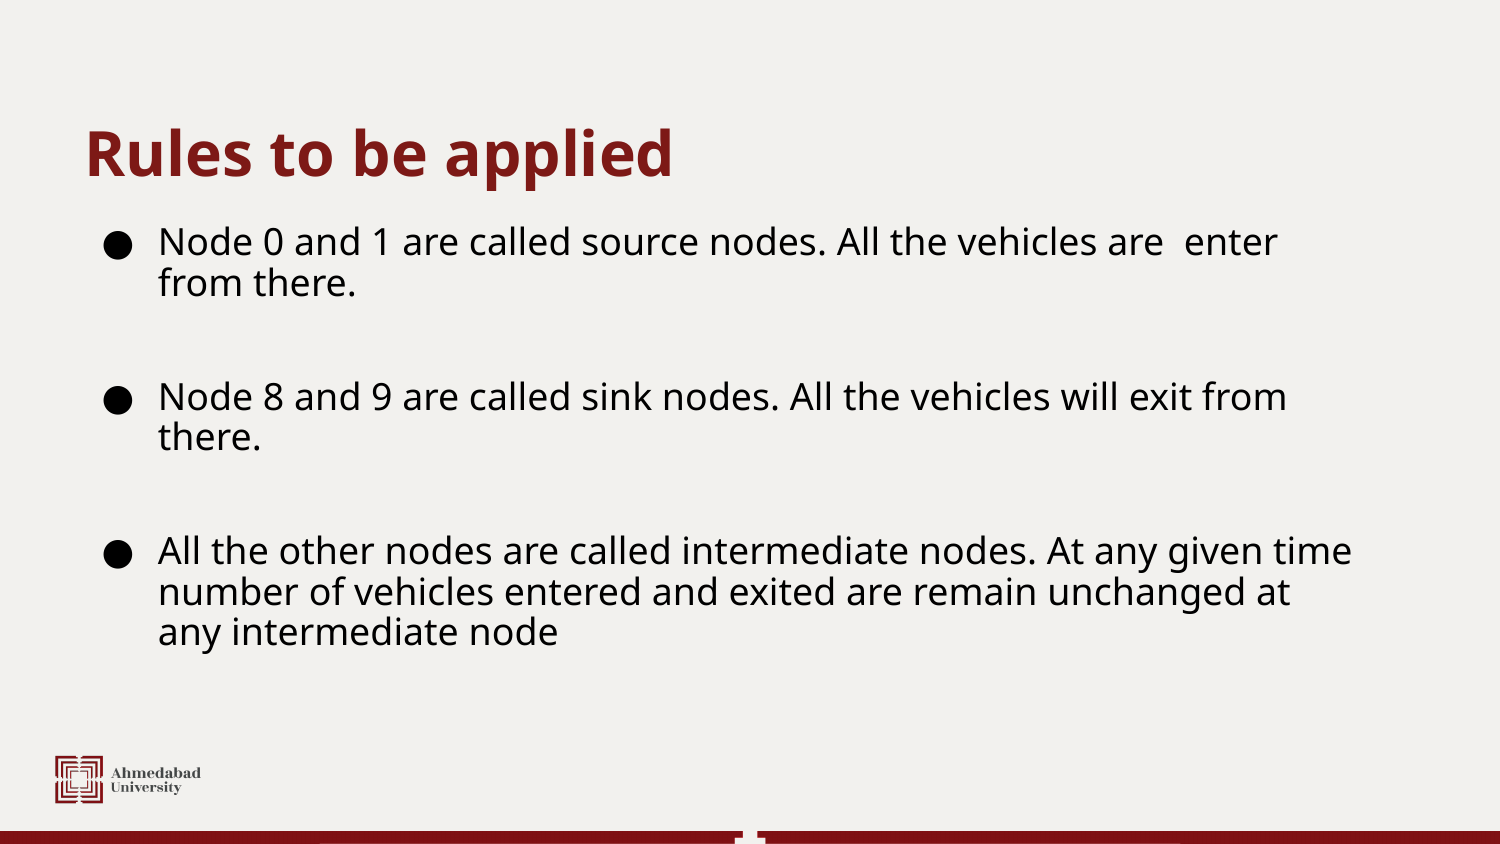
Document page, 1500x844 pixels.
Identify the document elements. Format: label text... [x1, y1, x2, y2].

picture [0, 831, 1500, 844]
title Rules to be applied [73, 32, 1367, 196]
list Node 0 and 1 are called source nodes. All the vehicles are enter from there. Node 8 and 9 are called sink nodes. All the vehicles will exit from there. All the other nodes are called intermediate nodes. At any given time number of vehicles entered and exited are remain unchanged at any intermediate node [71, 217, 1366, 753]
picture [44, 742, 213, 817]
